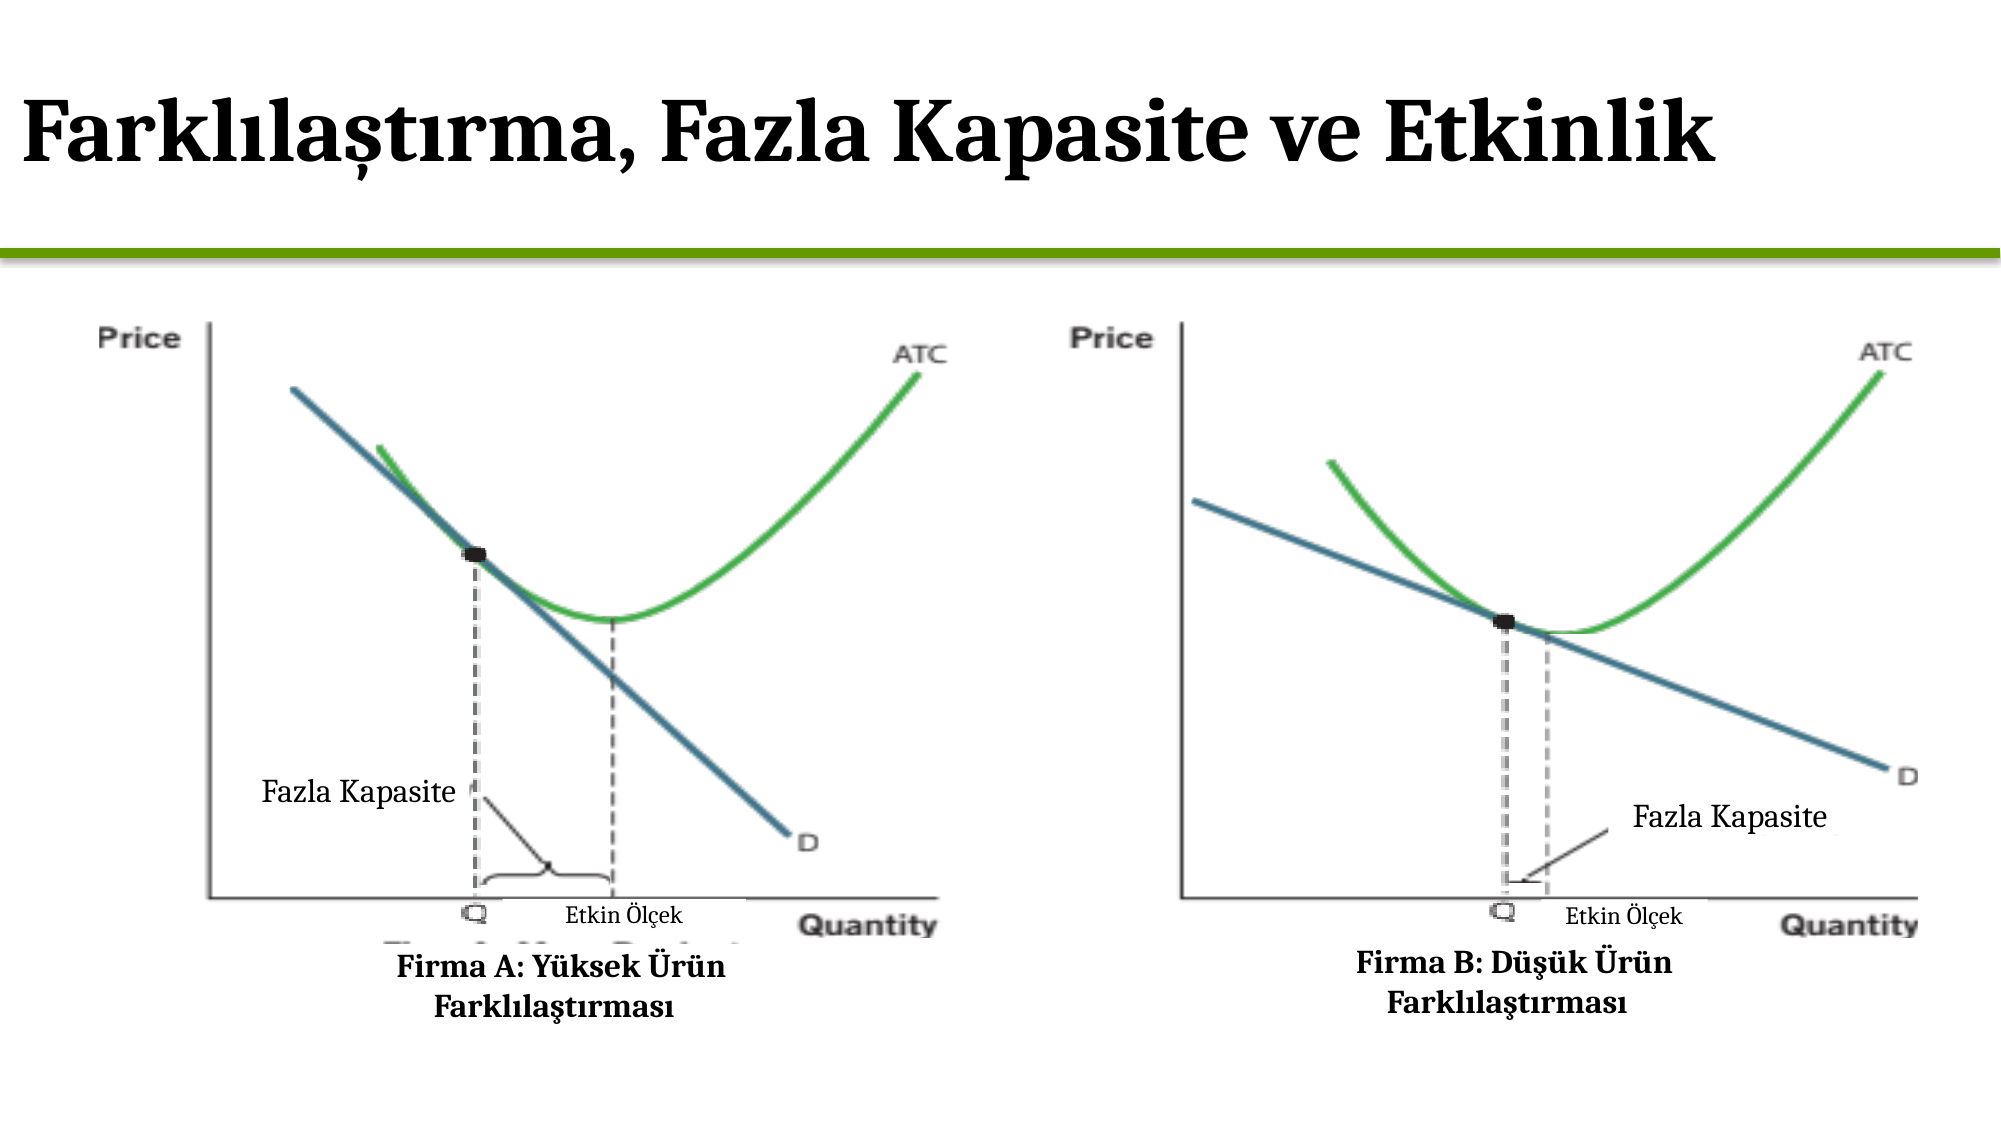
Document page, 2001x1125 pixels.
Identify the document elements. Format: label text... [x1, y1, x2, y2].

text_box Firma A: Yüksek Ürün Farklılaştırması [332, 950, 791, 1025]
title Farklılaştırma, Fazla Kapasite ve Etkinlik [6, 31, 2000, 219]
text_box Firma B: Düşük Ürün Farklılaştırması [1285, 950, 1744, 1021]
picture [99, 320, 1919, 999]
